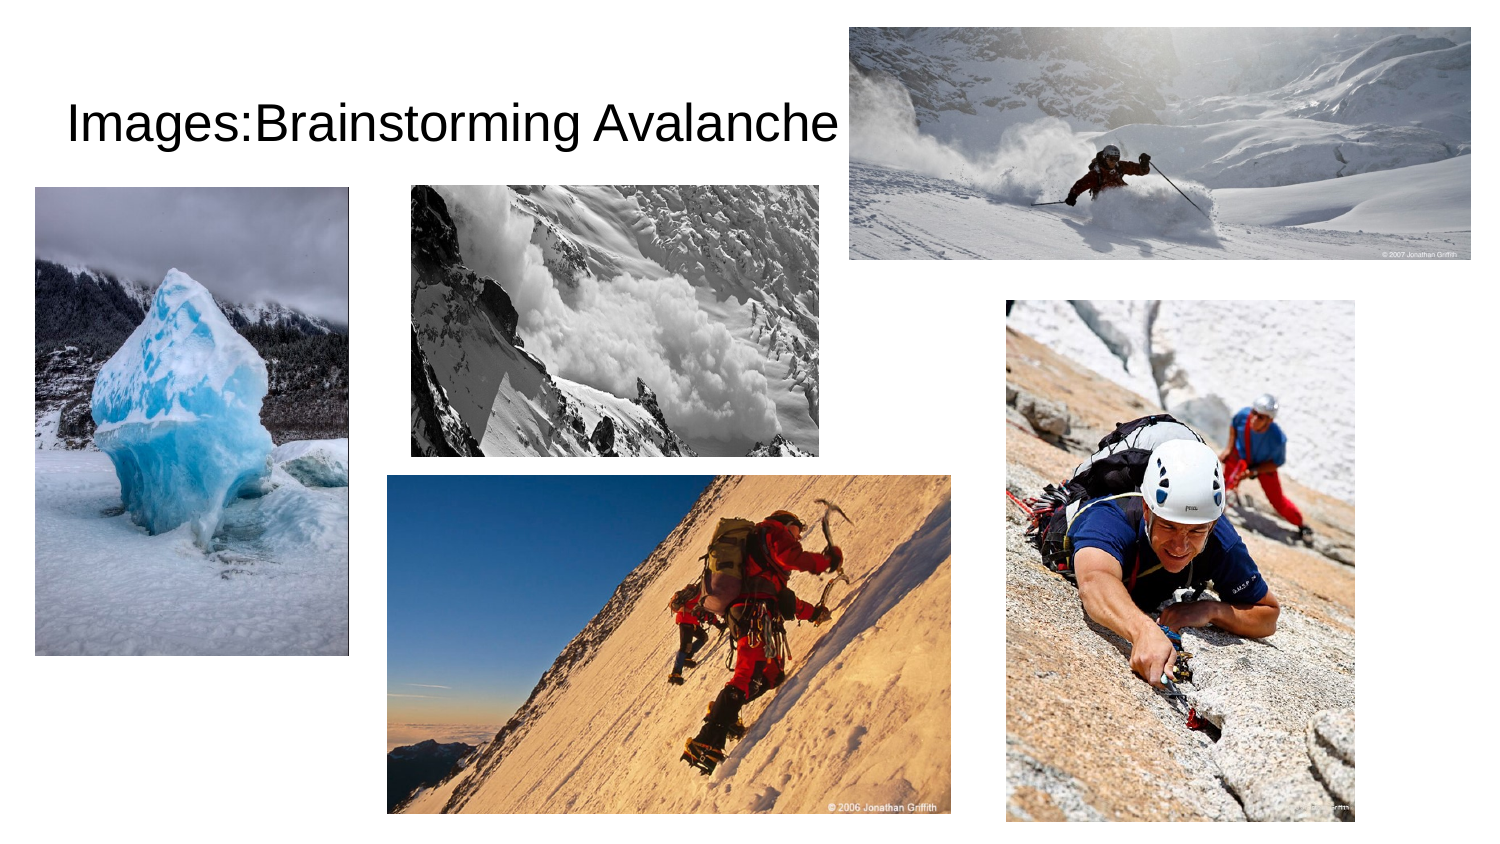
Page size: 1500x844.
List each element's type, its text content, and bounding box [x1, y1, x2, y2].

picture [848, 27, 1472, 260]
picture [35, 187, 349, 657]
picture [387, 475, 951, 814]
picture [1006, 300, 1356, 822]
picture [410, 185, 819, 458]
title Images:Brainstorming Avalanche [51, 72, 843, 167]
